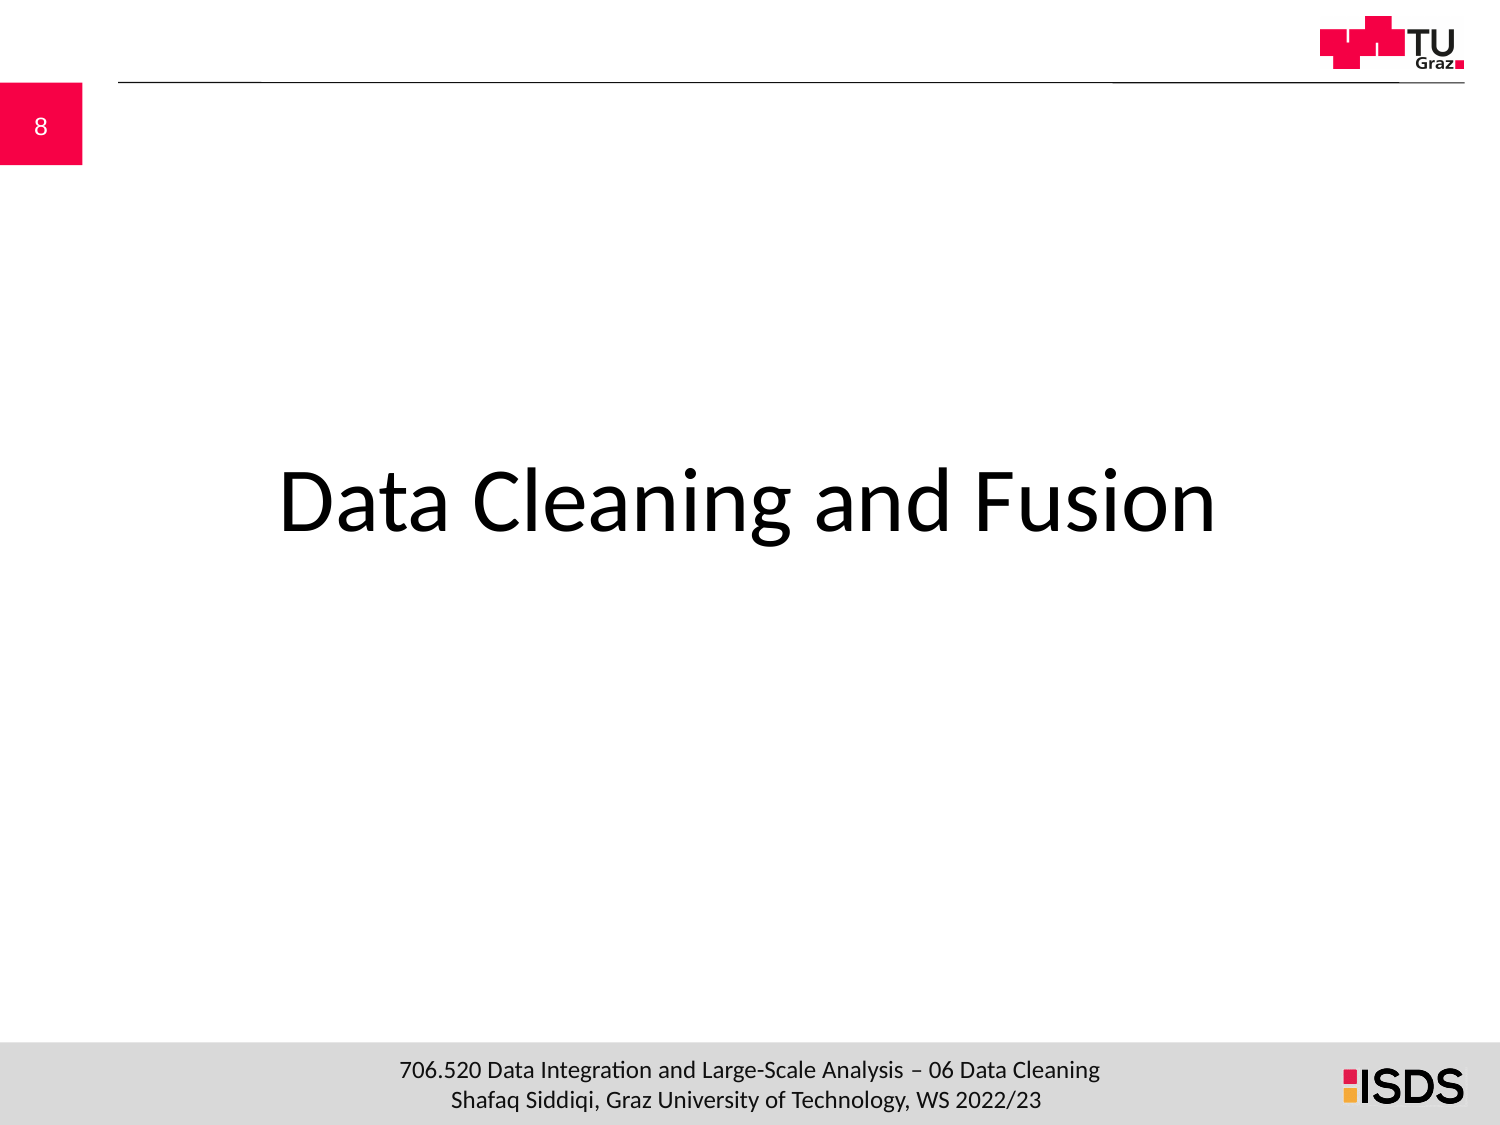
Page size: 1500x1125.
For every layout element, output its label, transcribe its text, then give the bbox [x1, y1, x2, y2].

picture [1320, 16, 1464, 69]
picture [1339, 1065, 1468, 1107]
title Data Cleaning and Fusion [33, 343, 1465, 558]
